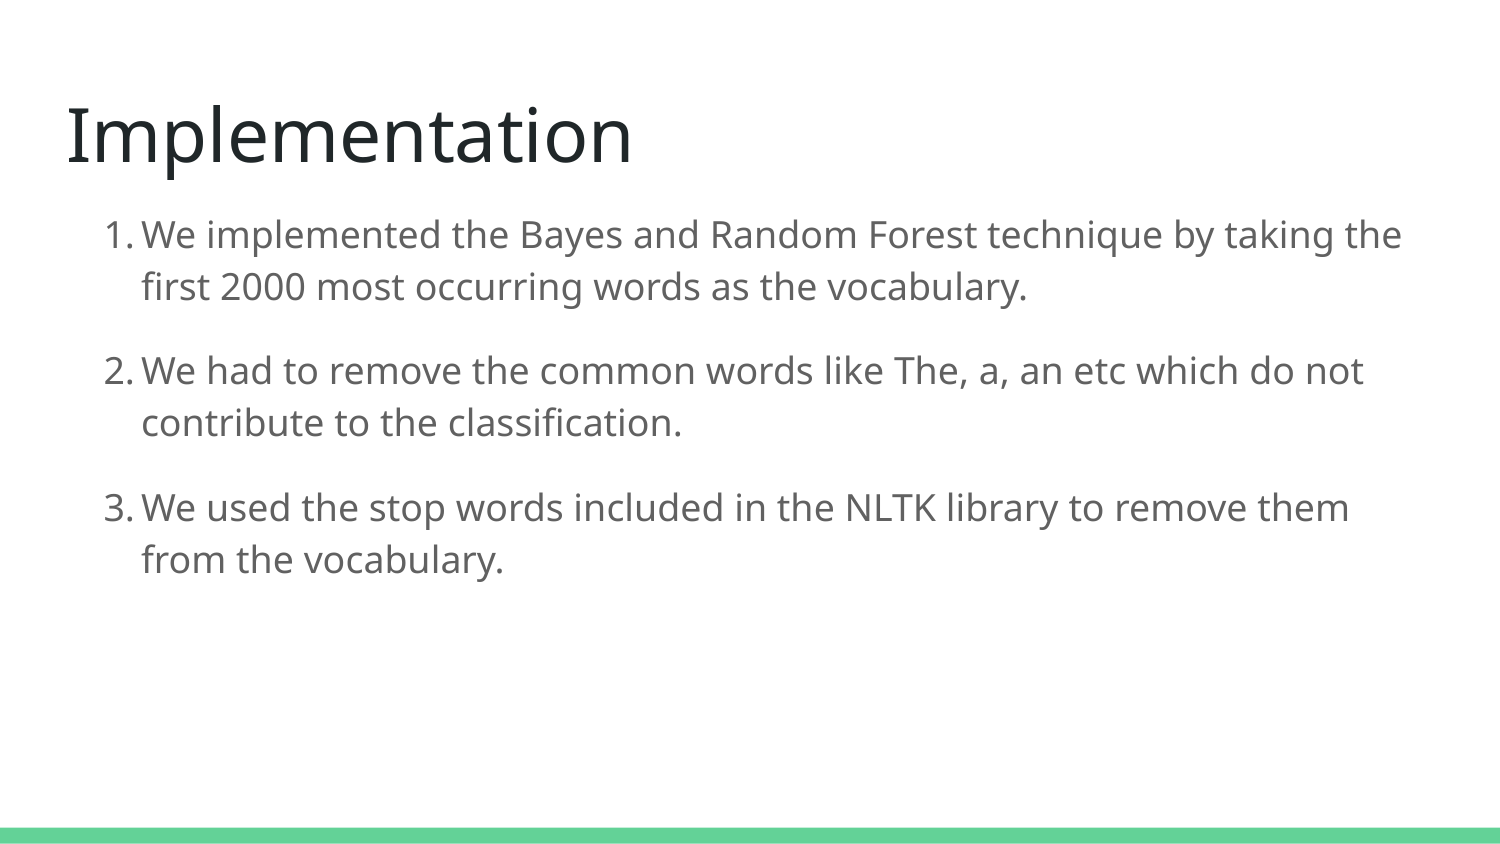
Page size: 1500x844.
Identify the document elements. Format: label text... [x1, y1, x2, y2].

title Implementation [51, 72, 1449, 167]
list We implemented the Bayes and Random Forest technique by taking the first 2000 most occurring words as the vocabulary. We had to remove the common words like The, a, an etc which do not contribute to the classification. We used the stop words included in the NLTK library to remove them from the vocabulary. [51, 189, 1449, 750]
